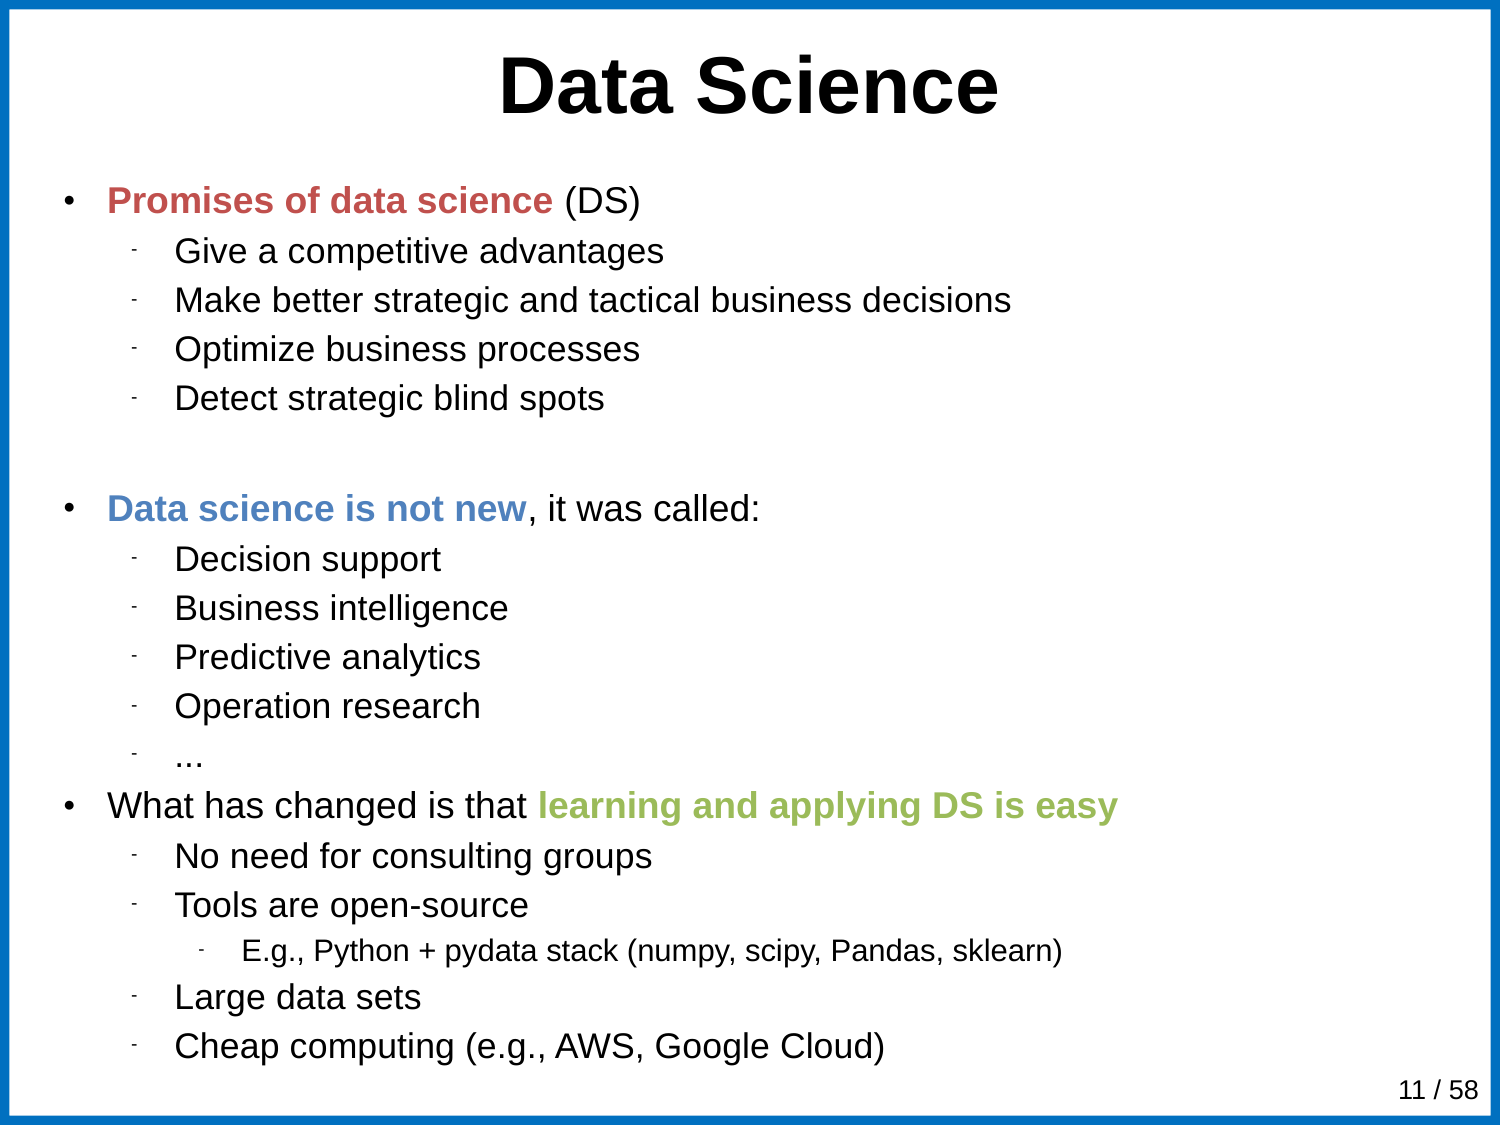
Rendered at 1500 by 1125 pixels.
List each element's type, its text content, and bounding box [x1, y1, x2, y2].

title Data Science [24, 24, 1475, 138]
list Promises of data science (DS) Give a competitive advantages Make better strategic and tactical business decisions Optimize business processes Detect strategic blind spots Data science is not new, it was called: Decision support Business intelligence Predictive analytics Operation research ... What has changed is that learning and applying DS is easy No need for consulting groups Tools are open-source E.g., Python + pydata stack (numpy, scipy, Pandas, sklearn) Large data sets Cheap computing (e.g., AWS, Google Cloud) [24, 162, 1475, 1077]
slide_number ‹#› / 58 [1344, 1065, 1494, 1125]
